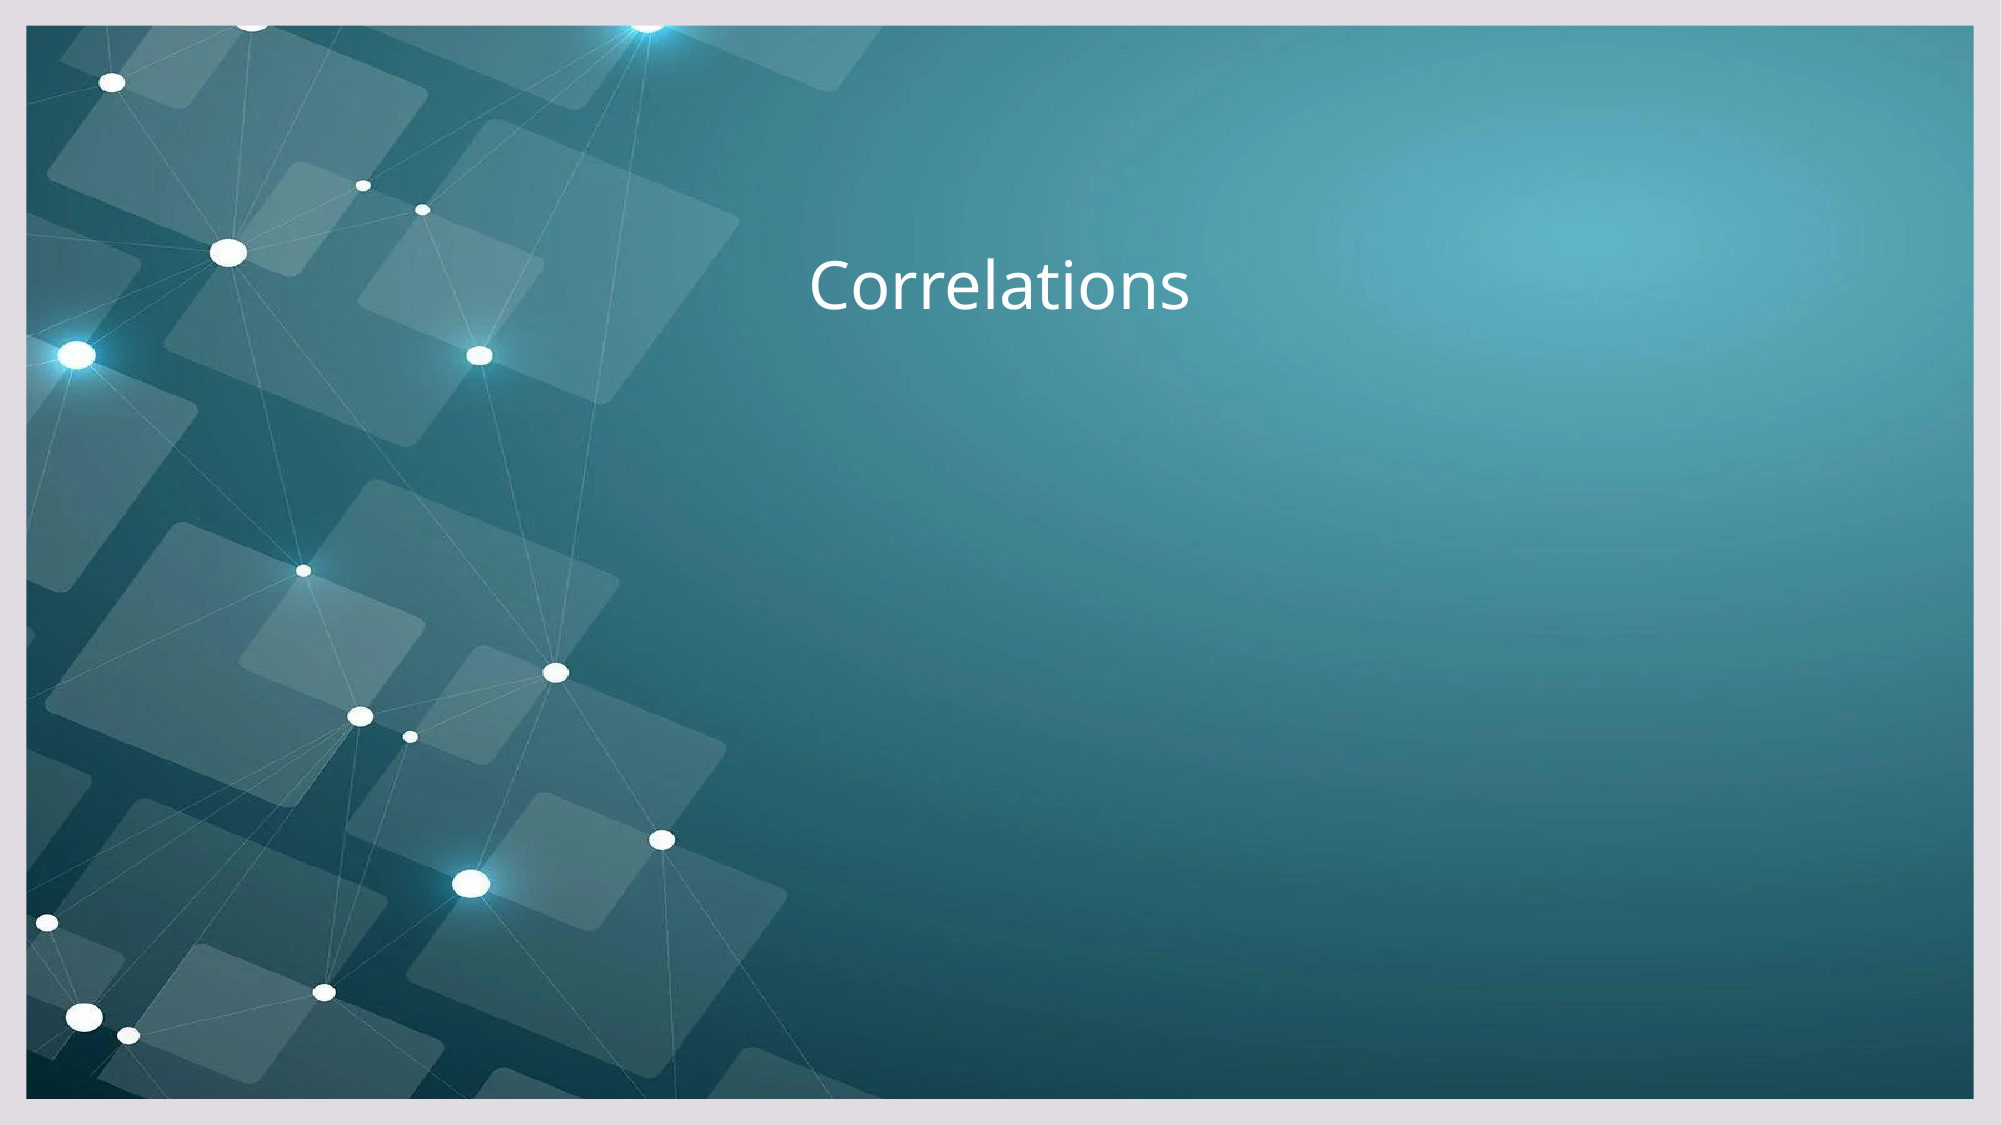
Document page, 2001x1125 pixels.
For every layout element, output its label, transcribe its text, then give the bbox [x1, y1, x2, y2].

title Correlations [168, 118, 1832, 331]
picture [27, 26, 1973, 1099]
